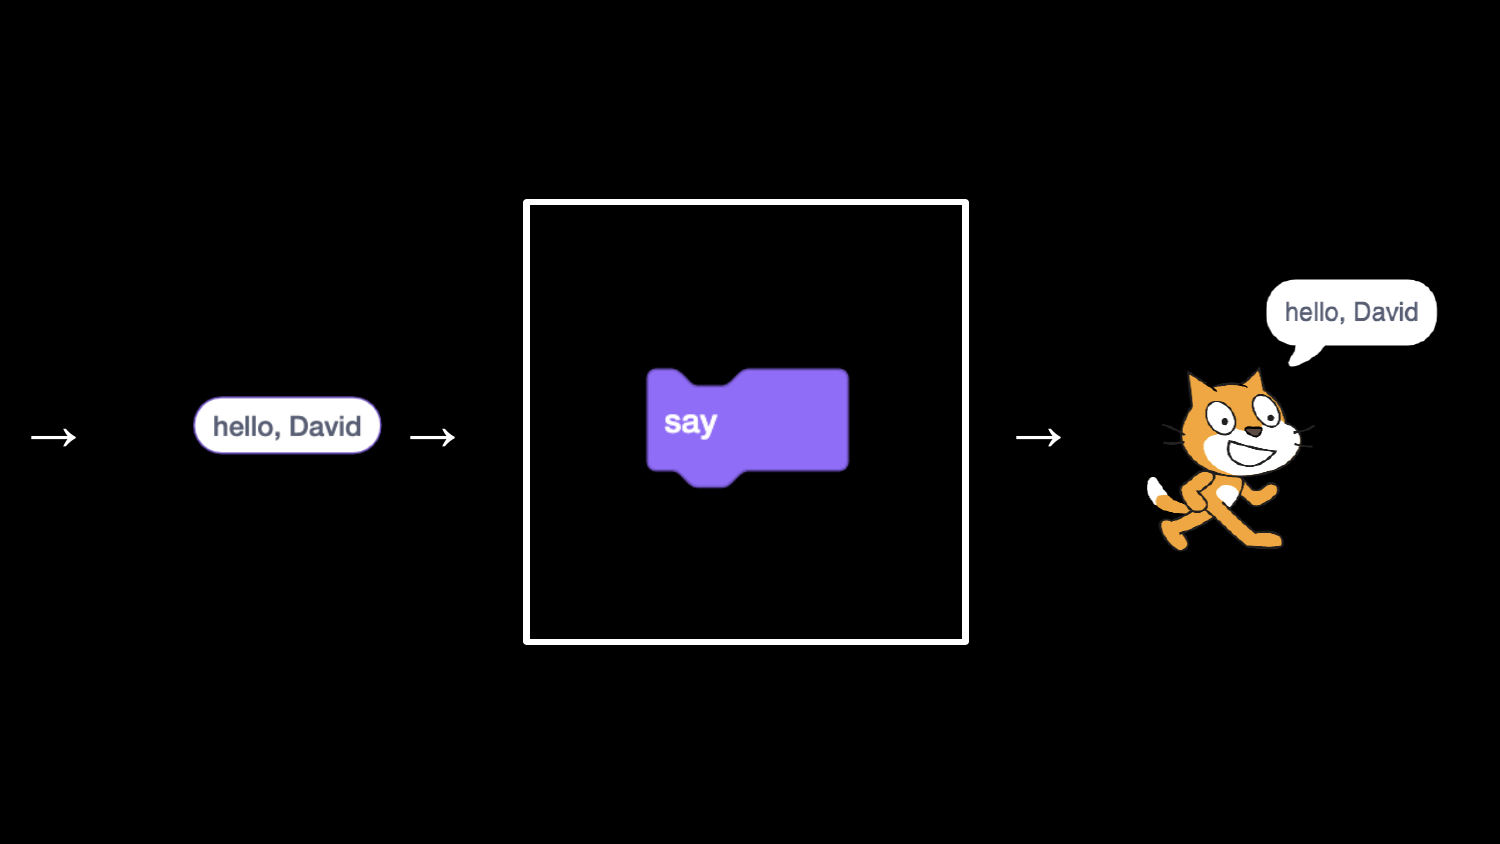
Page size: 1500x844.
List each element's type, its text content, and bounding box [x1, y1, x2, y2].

picture [625, 337, 875, 506]
text_box → [965, 360, 1133, 484]
text_box [526, 202, 966, 642]
text_box → [210, 360, 527, 484]
picture [1138, 272, 1444, 565]
text_box → [0, 360, 148, 484]
picture [184, 381, 396, 463]
